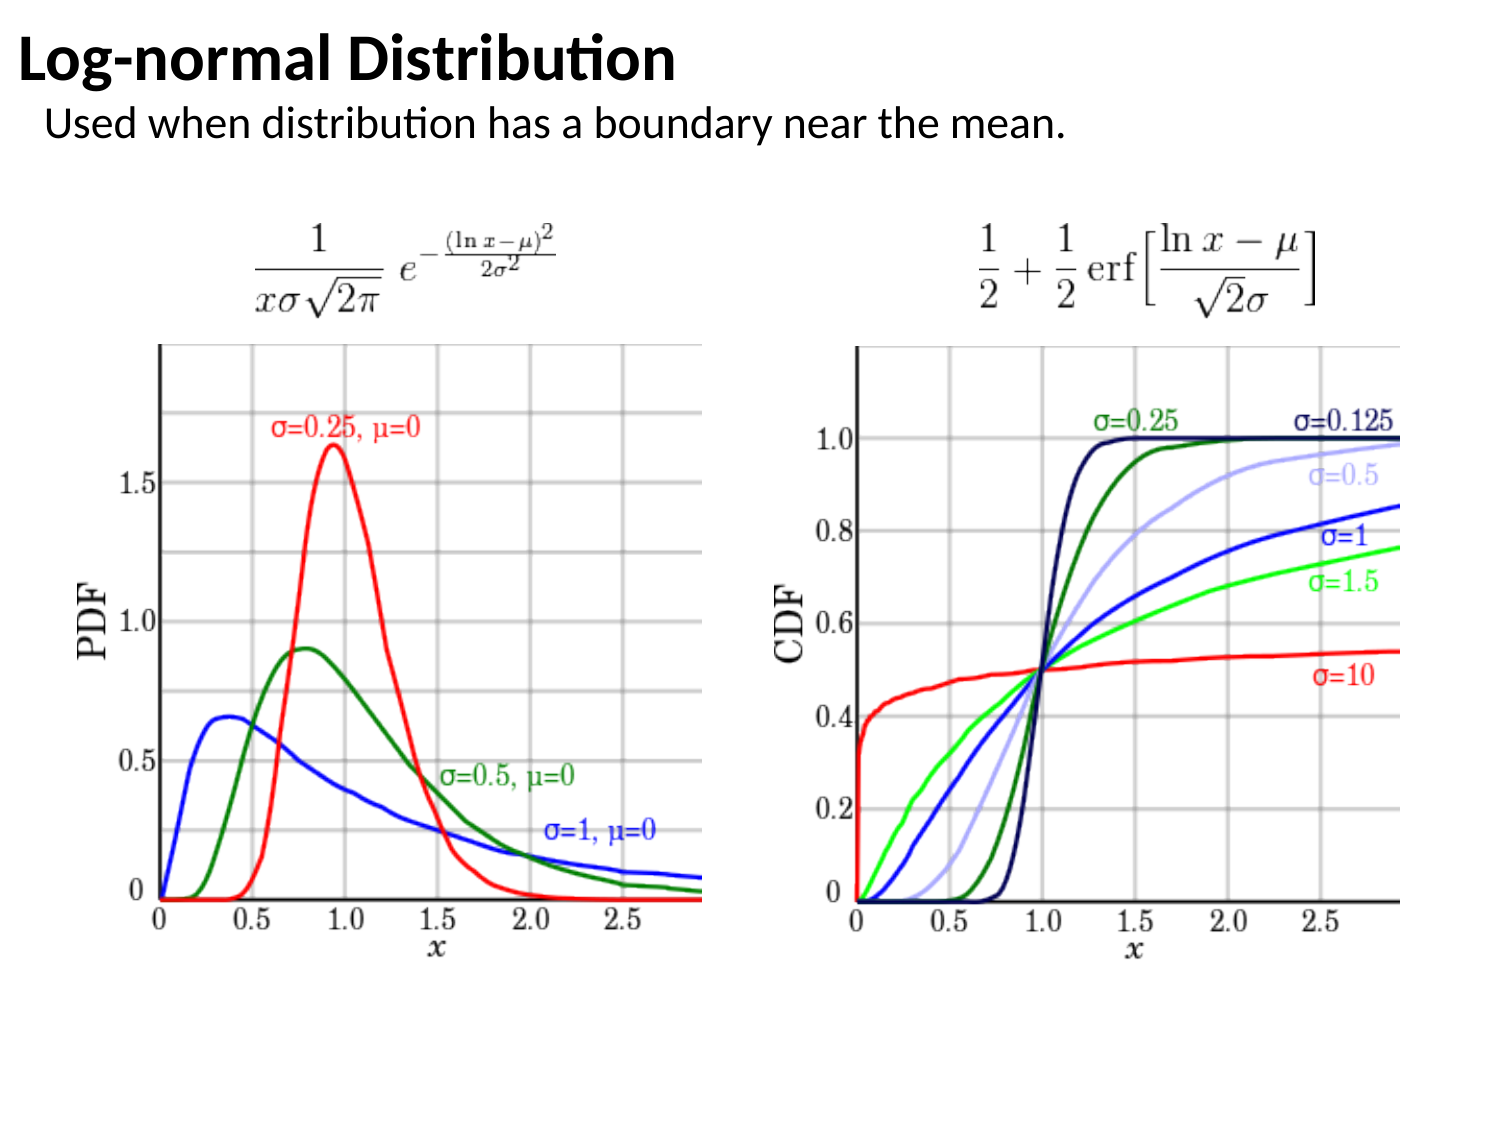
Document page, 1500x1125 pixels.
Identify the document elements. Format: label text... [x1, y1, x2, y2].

text_box Used when distribution has a boundary near the mean. [29, 85, 1083, 155]
picture [978, 222, 1315, 322]
picture [774, 346, 1400, 973]
picture [76, 344, 703, 970]
picture [255, 222, 557, 322]
text_box Log-normal Distribution [3, 6, 694, 101]
